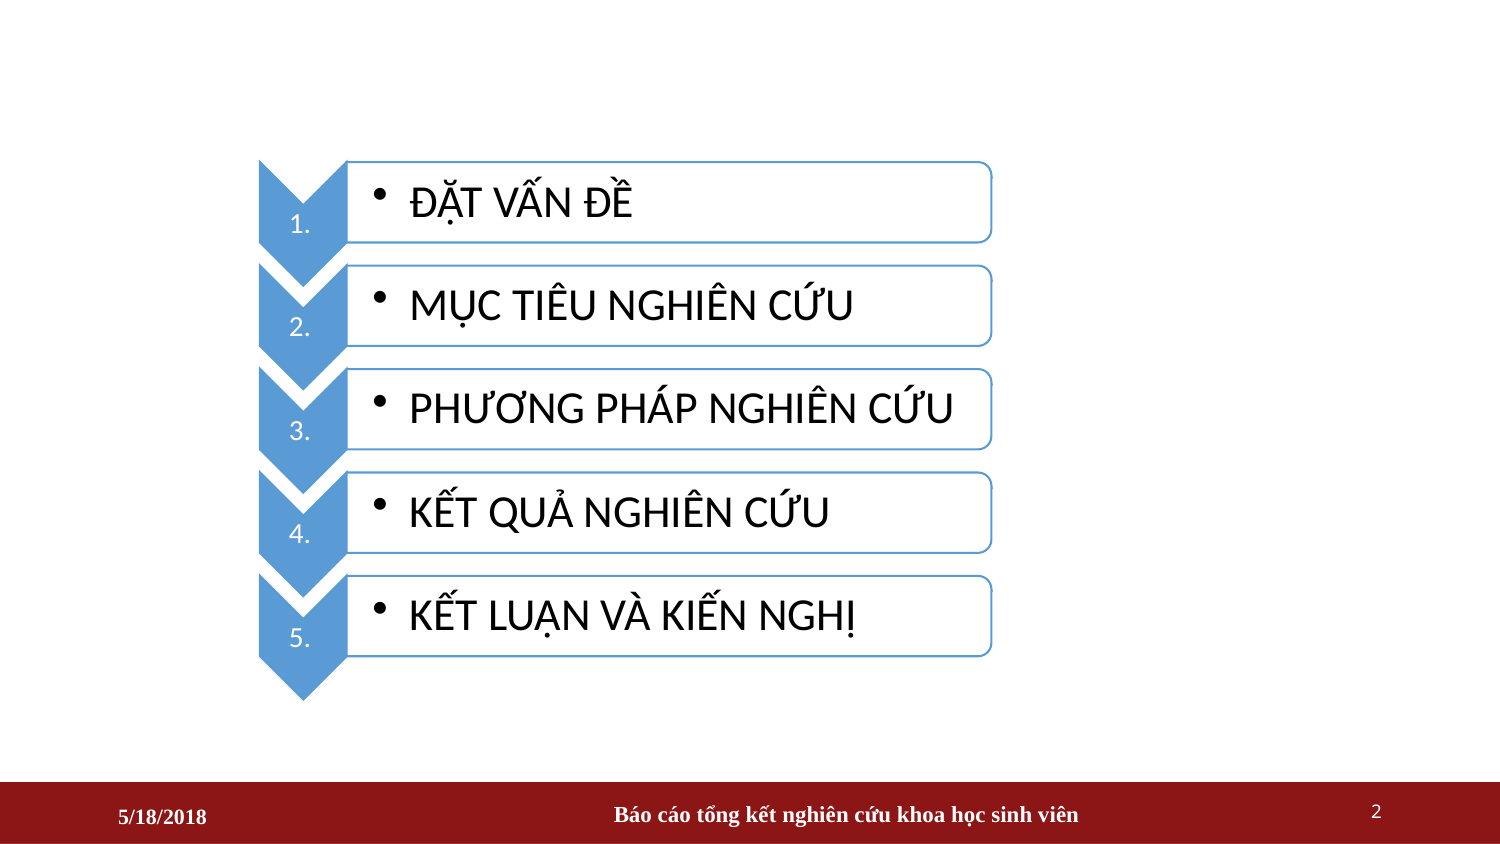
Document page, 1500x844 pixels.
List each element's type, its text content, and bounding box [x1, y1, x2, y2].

footer Báo cáo tổng kết nghiên cứu khoa học sinh viên [523, 790, 1171, 836]
slide_number 2 [1191, 790, 1397, 836]
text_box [260, 161, 992, 700]
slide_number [103, 792, 290, 838]
